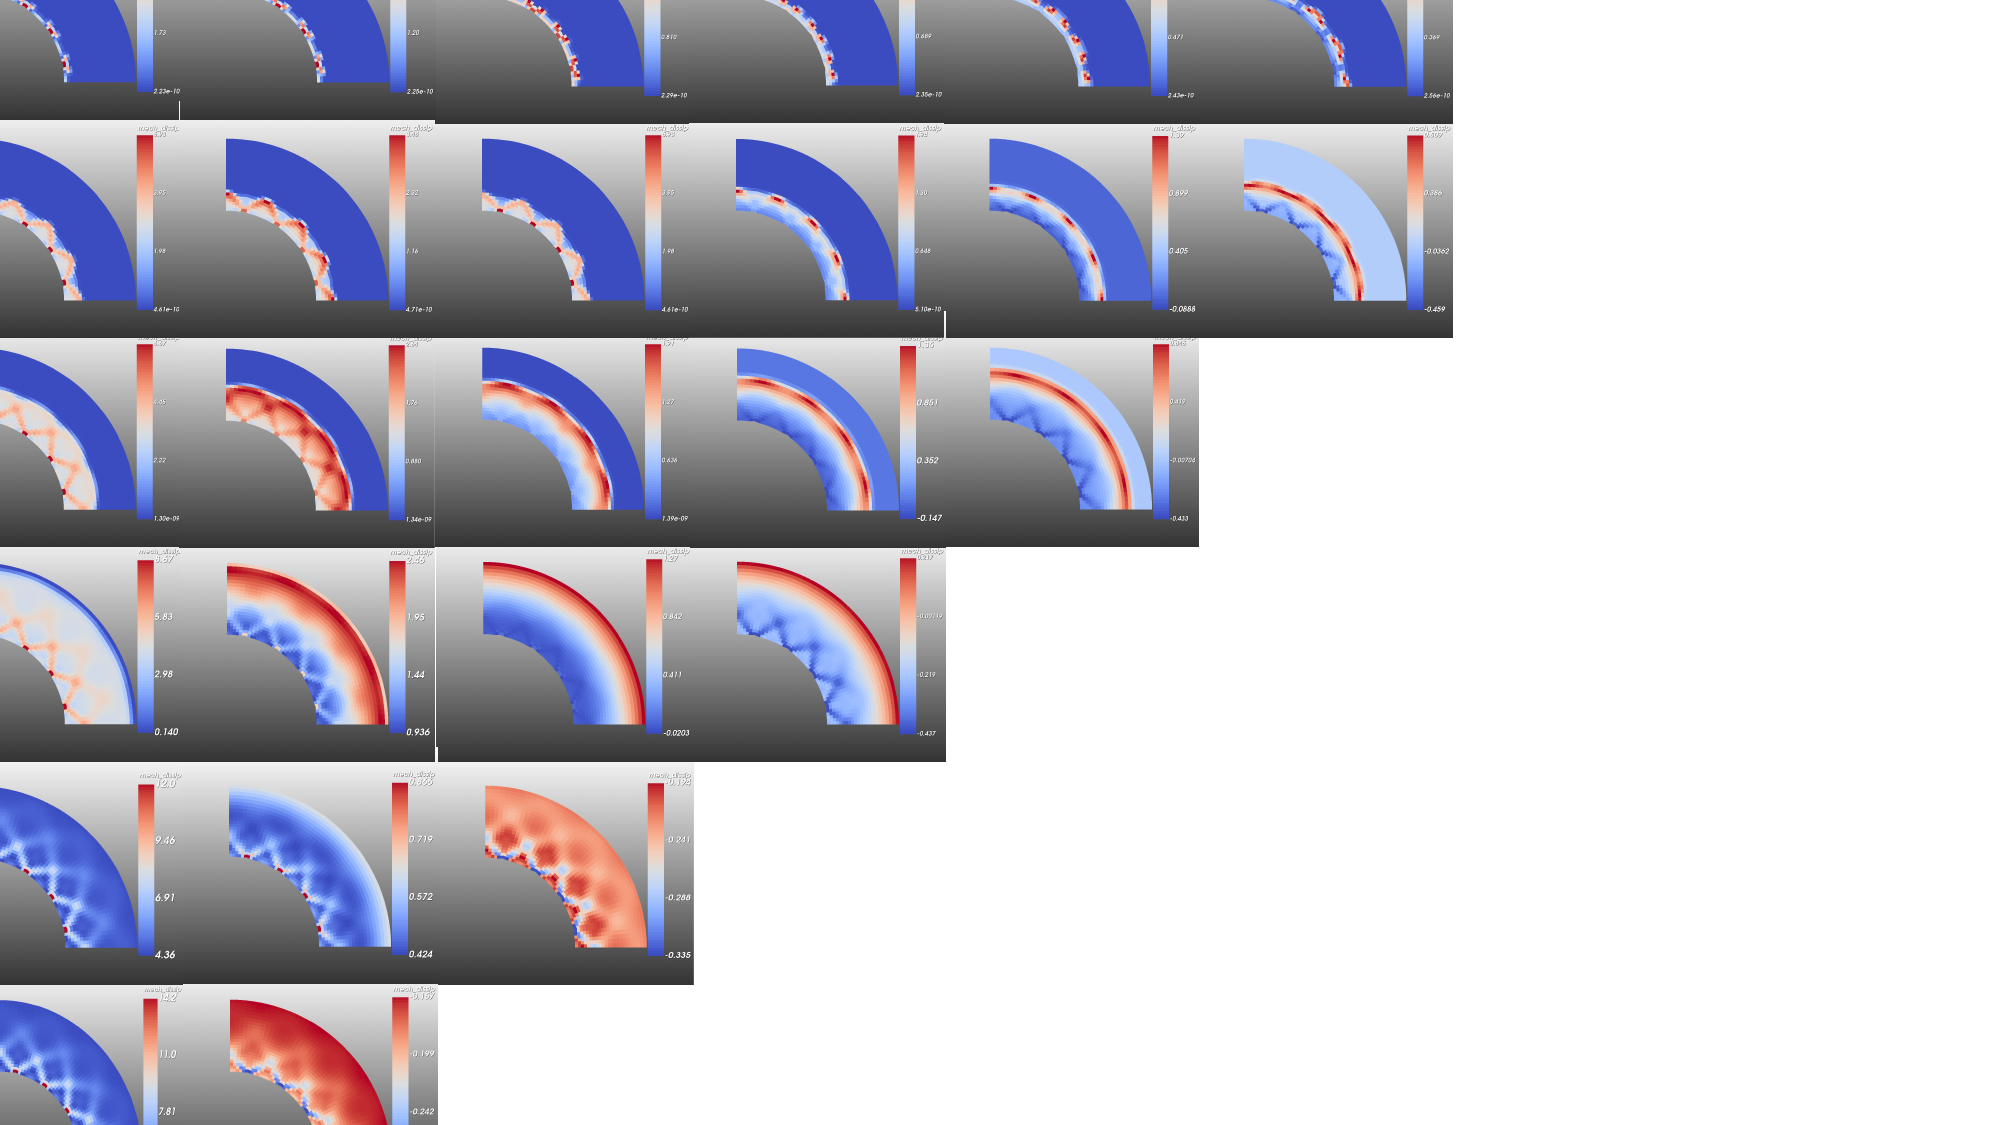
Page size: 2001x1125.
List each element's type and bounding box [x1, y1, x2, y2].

picture [0, 0, 1453, 1125]
